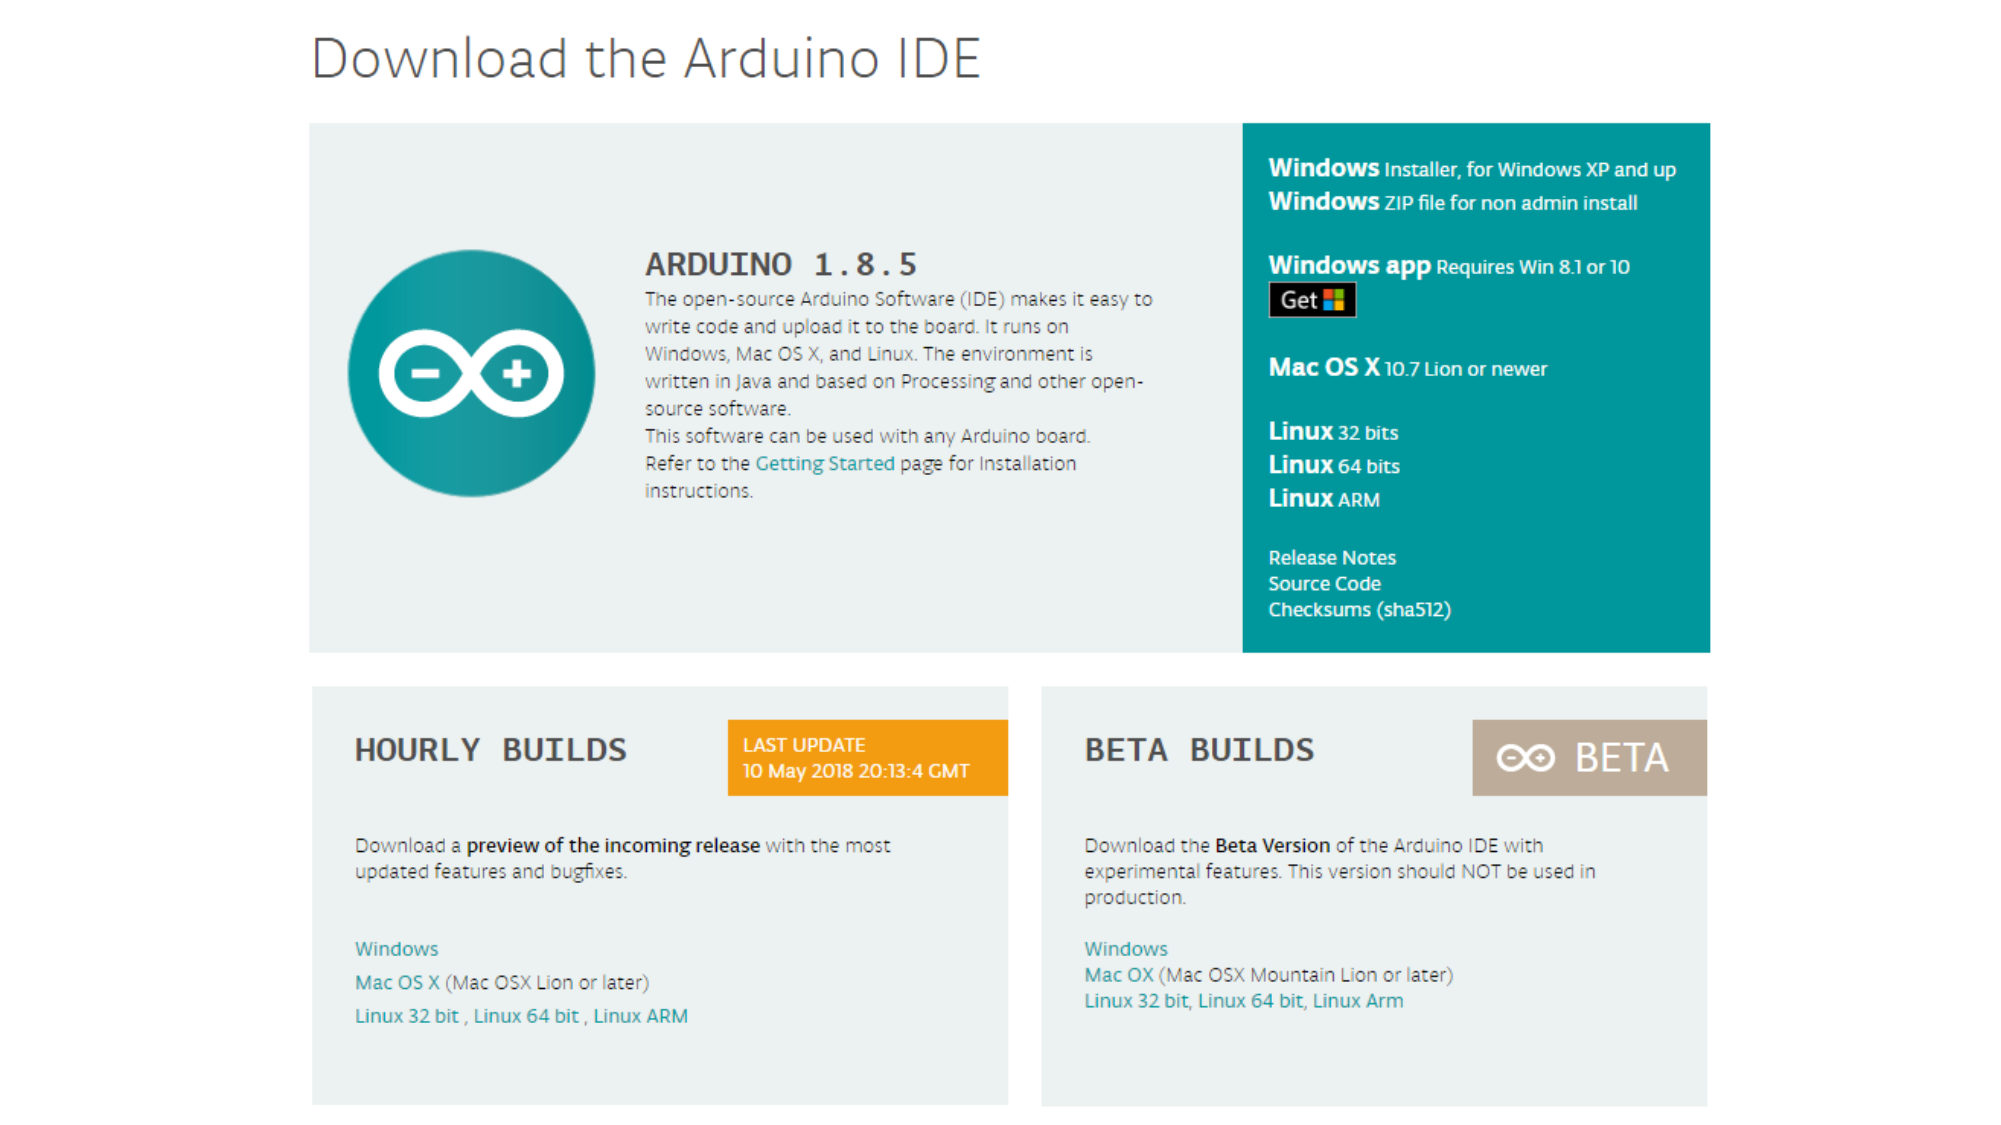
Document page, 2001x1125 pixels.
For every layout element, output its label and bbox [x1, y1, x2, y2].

picture [279, 0, 1741, 1125]
